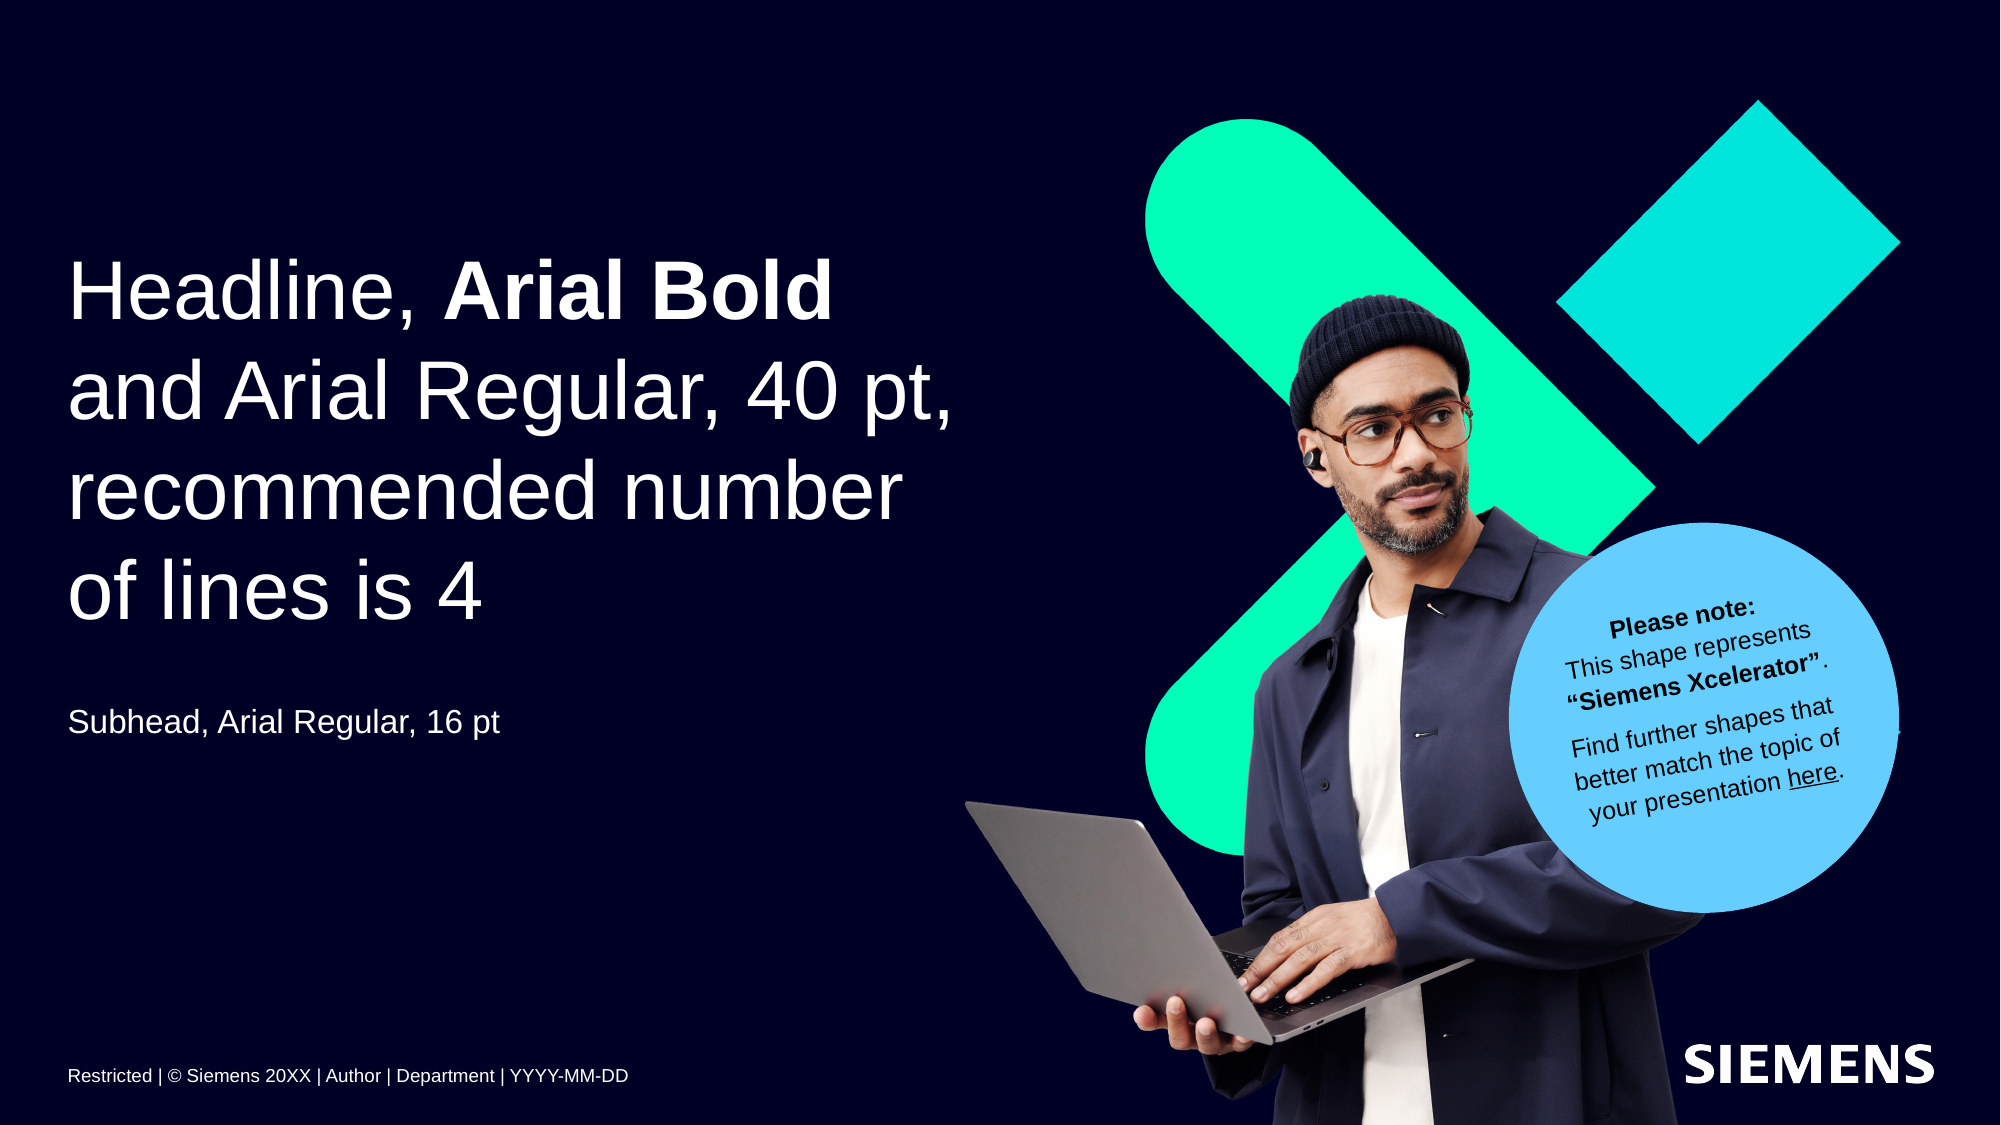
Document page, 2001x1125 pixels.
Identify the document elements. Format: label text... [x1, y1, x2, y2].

title Headline, Arial Bold and Arial Regular, 40 pt, recommended number of lines is 4 [67, 232, 1591, 635]
picture [0, 0, 2001, 1125]
footer Restricted | © Siemens 20XX | Author | Department | YYYY-MM-DD [67, 1035, 1592, 1125]
subtitle Subhead, Arial Regular, 16 pt [67, 635, 1592, 953]
text_box Please note: This shape represents “Siemens Xcelerator”. Find further shapes that better match the topic of your presentation here. [1508, 522, 1900, 913]
